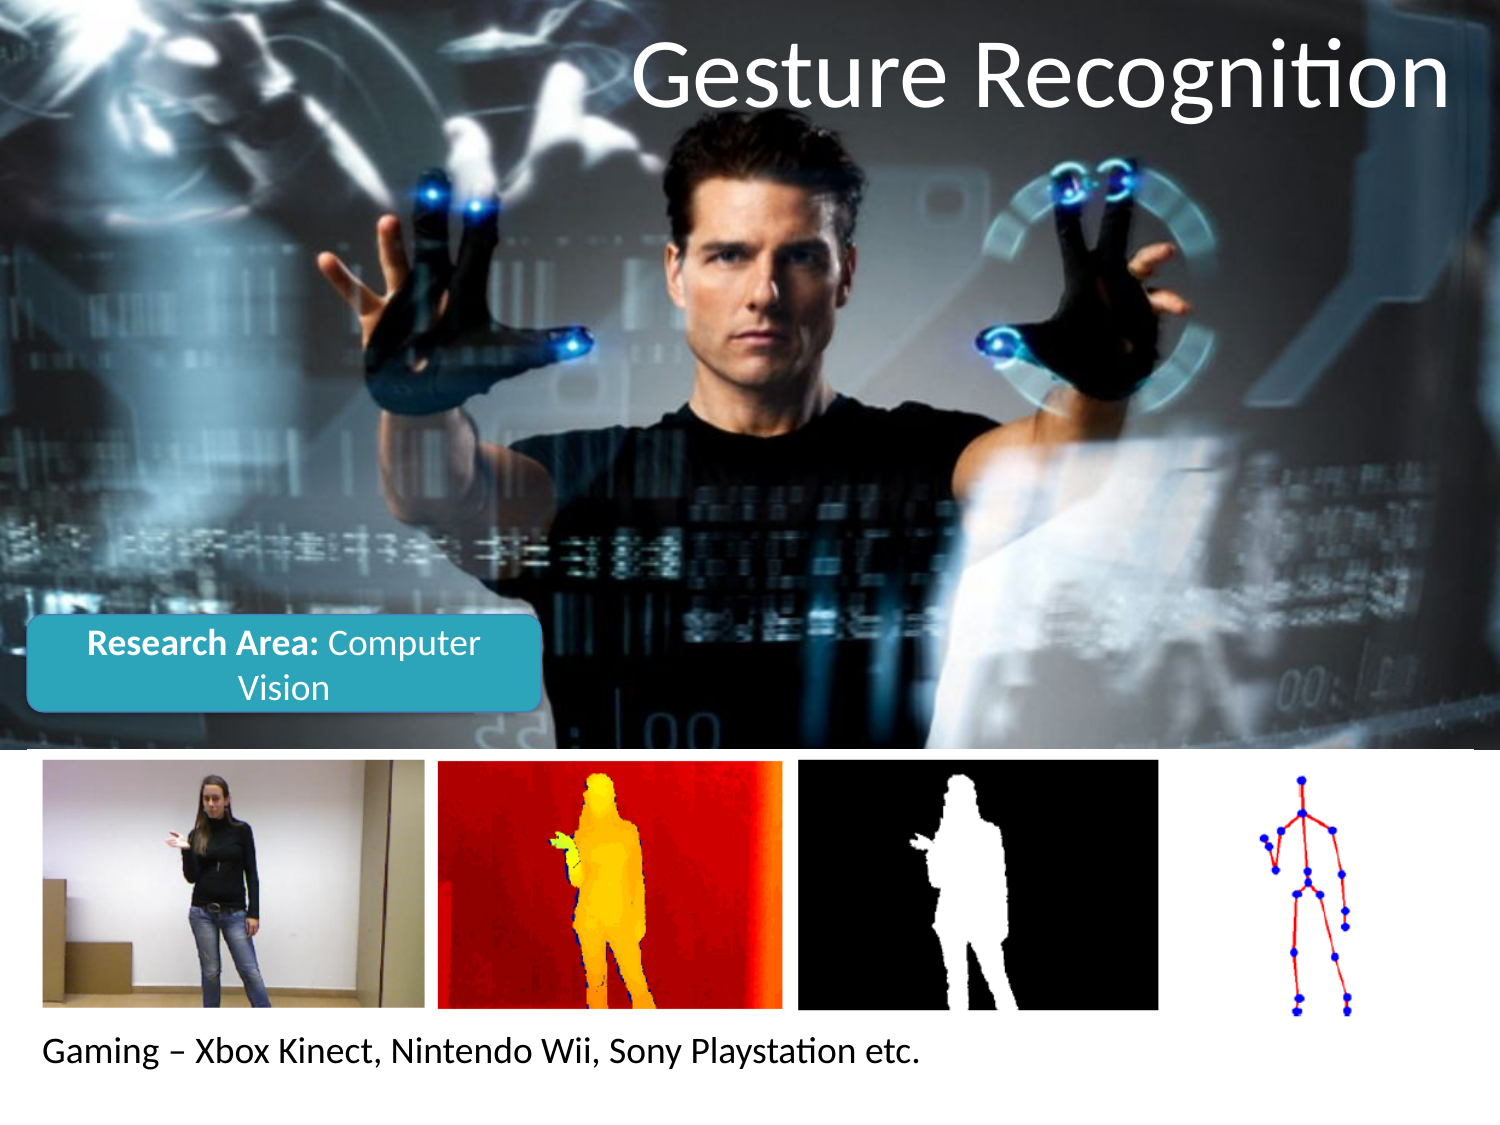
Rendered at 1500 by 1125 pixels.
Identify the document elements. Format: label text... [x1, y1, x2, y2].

picture [0, 0, 1500, 1020]
text_box Gaming – Xbox Kinect, Nintendo Wii, Sony Playstation etc. [27, 1027, 1474, 1079]
